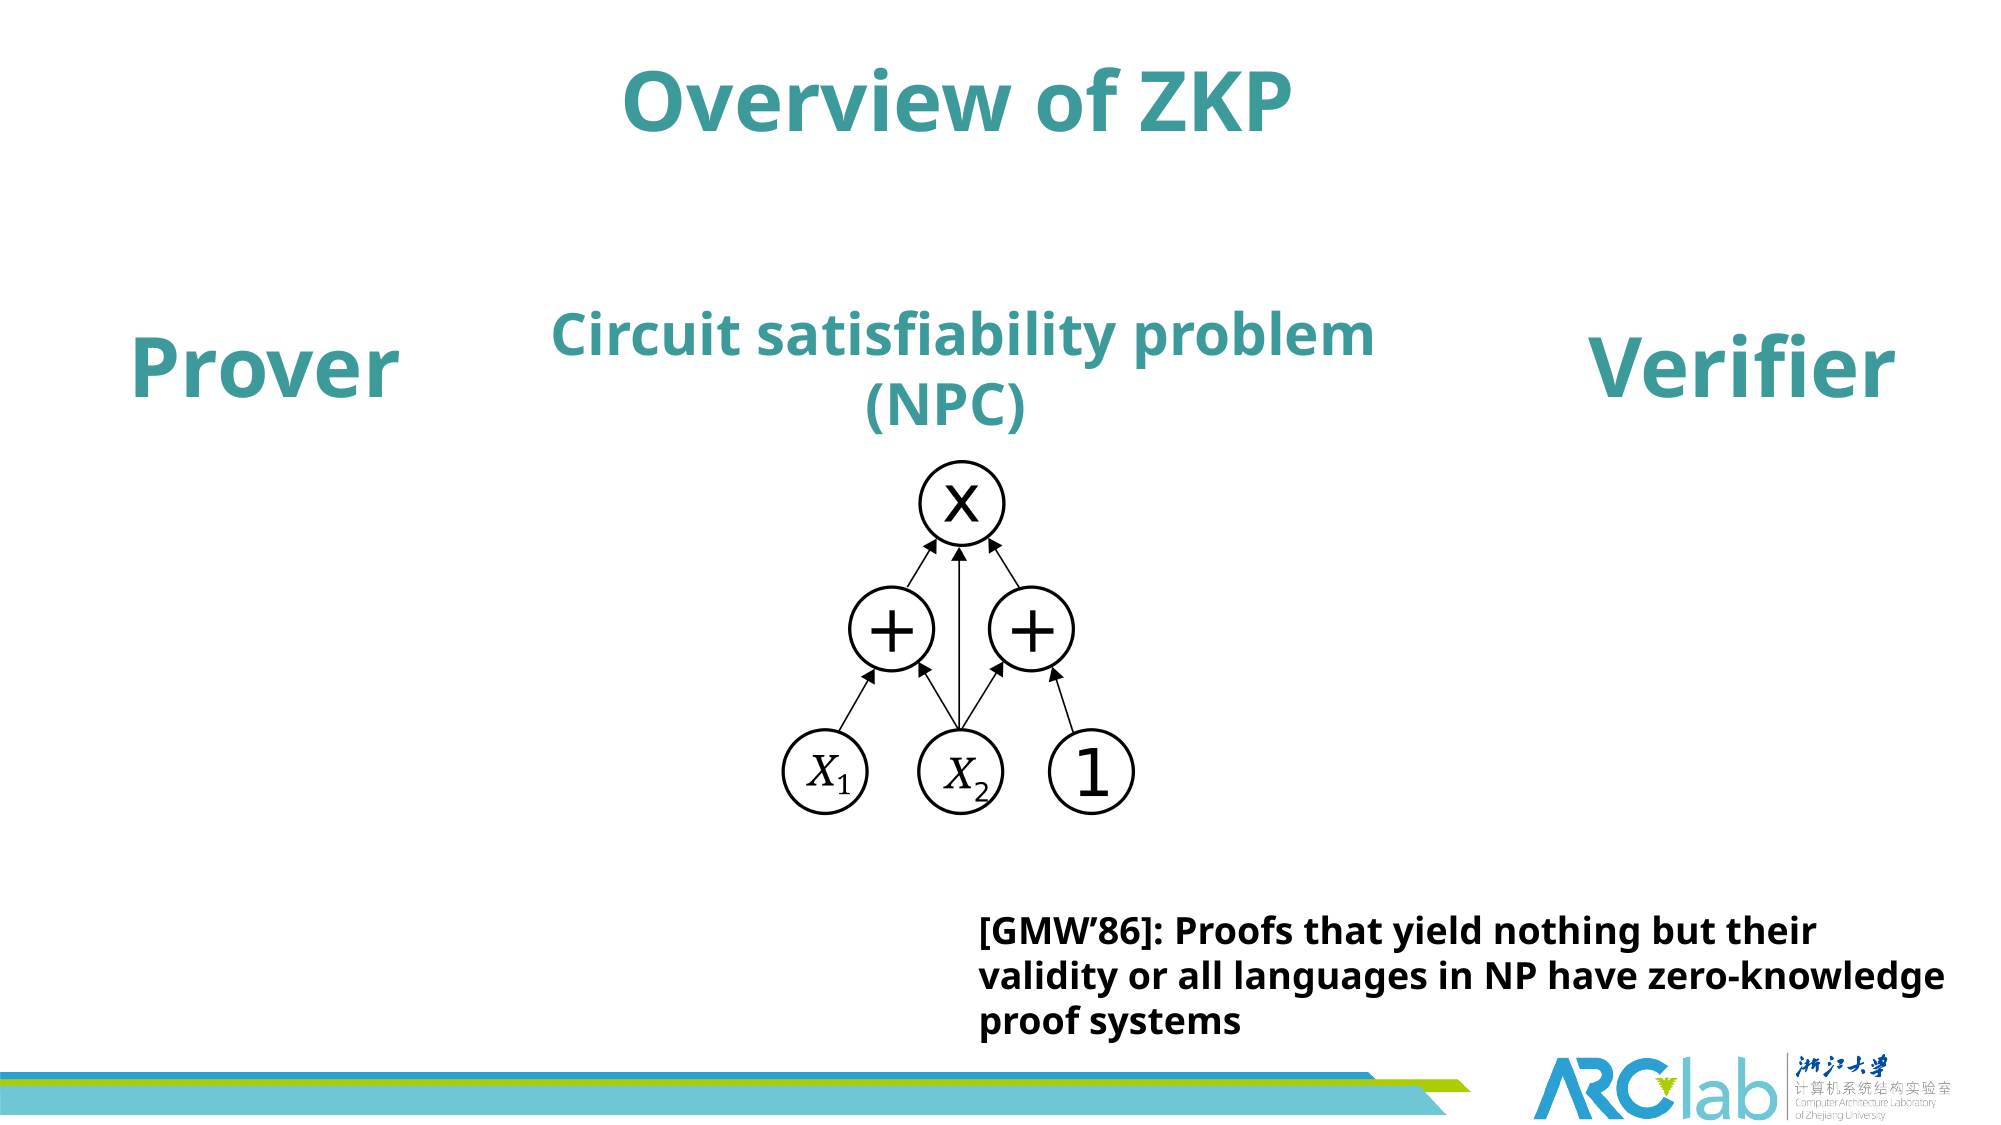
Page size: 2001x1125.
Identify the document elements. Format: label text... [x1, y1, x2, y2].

picture [0, 73, 2000, 1125]
text_box Overview of ZKP [566, 40, 1311, 73]
